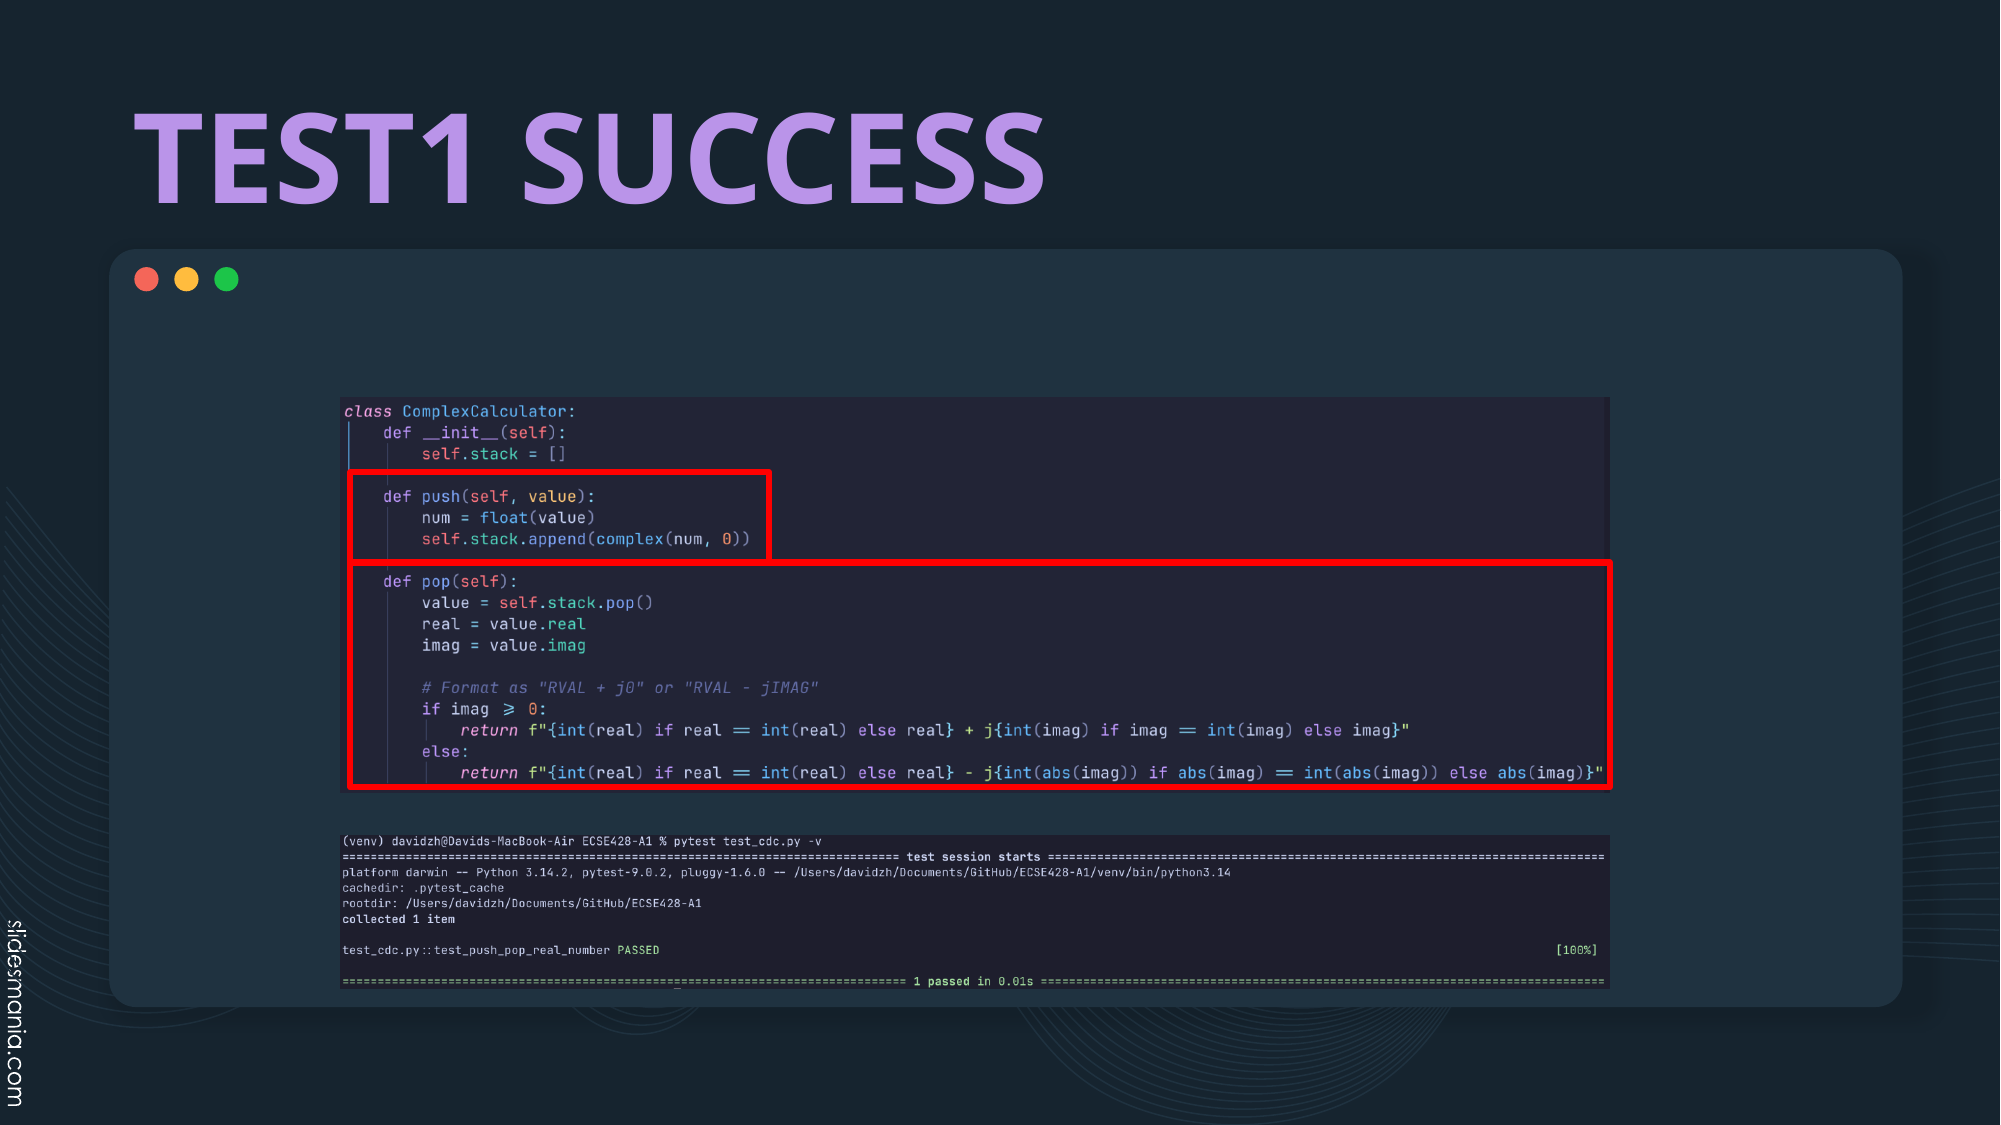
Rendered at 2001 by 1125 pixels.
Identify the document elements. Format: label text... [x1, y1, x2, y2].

picture [339, 835, 1611, 989]
picture [339, 397, 1611, 793]
title TEST1 SUCCESS [112, 58, 1713, 185]
